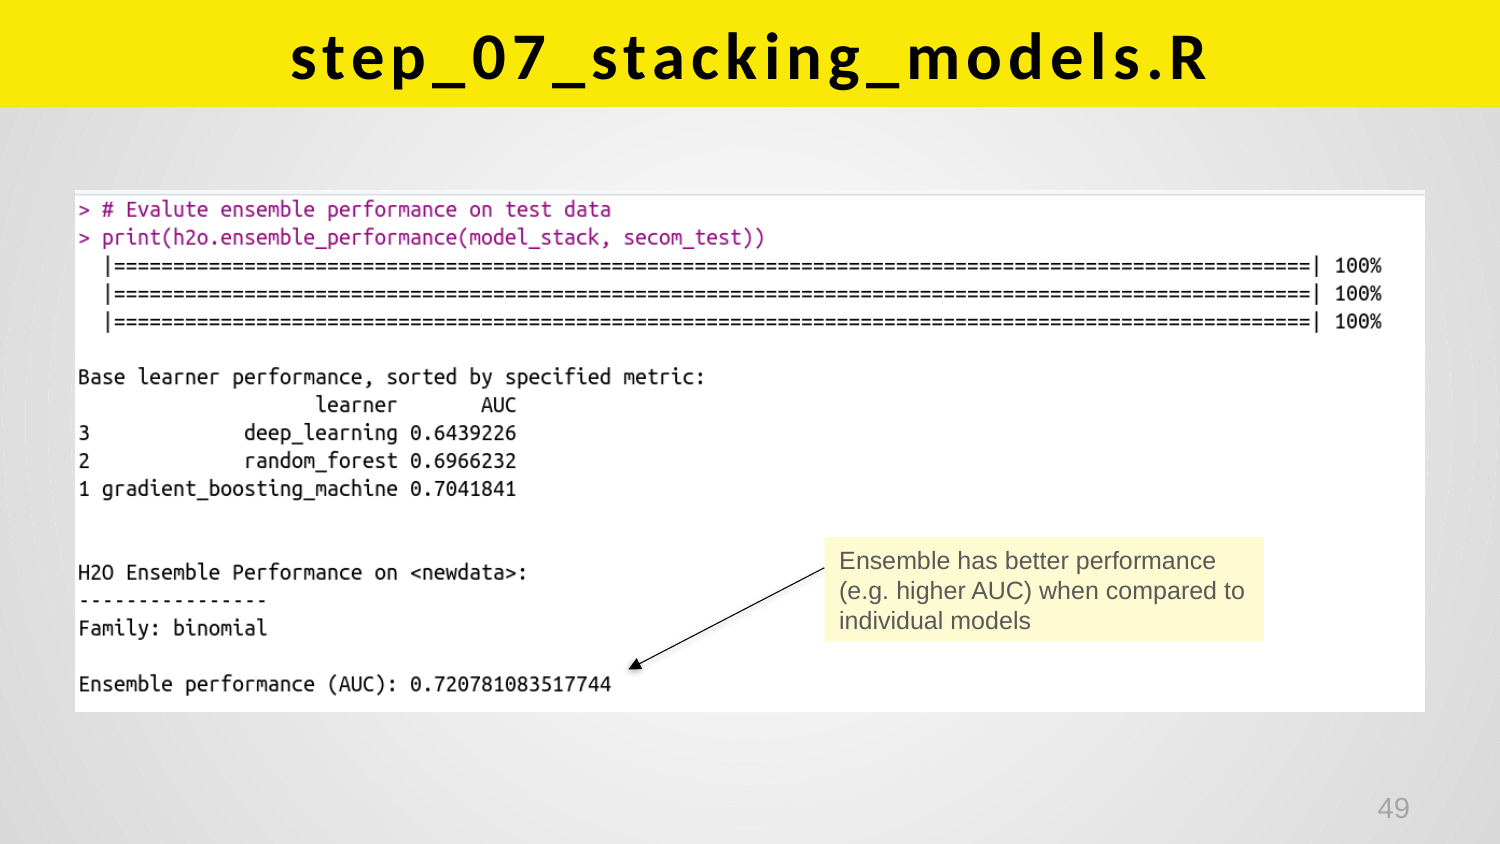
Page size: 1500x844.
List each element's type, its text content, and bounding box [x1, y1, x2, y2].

picture [74, 190, 1426, 712]
title step_07_stacking_models.R [75, 0, 1425, 108]
slide_number 49 [1074, 782, 1425, 827]
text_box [628, 567, 825, 670]
